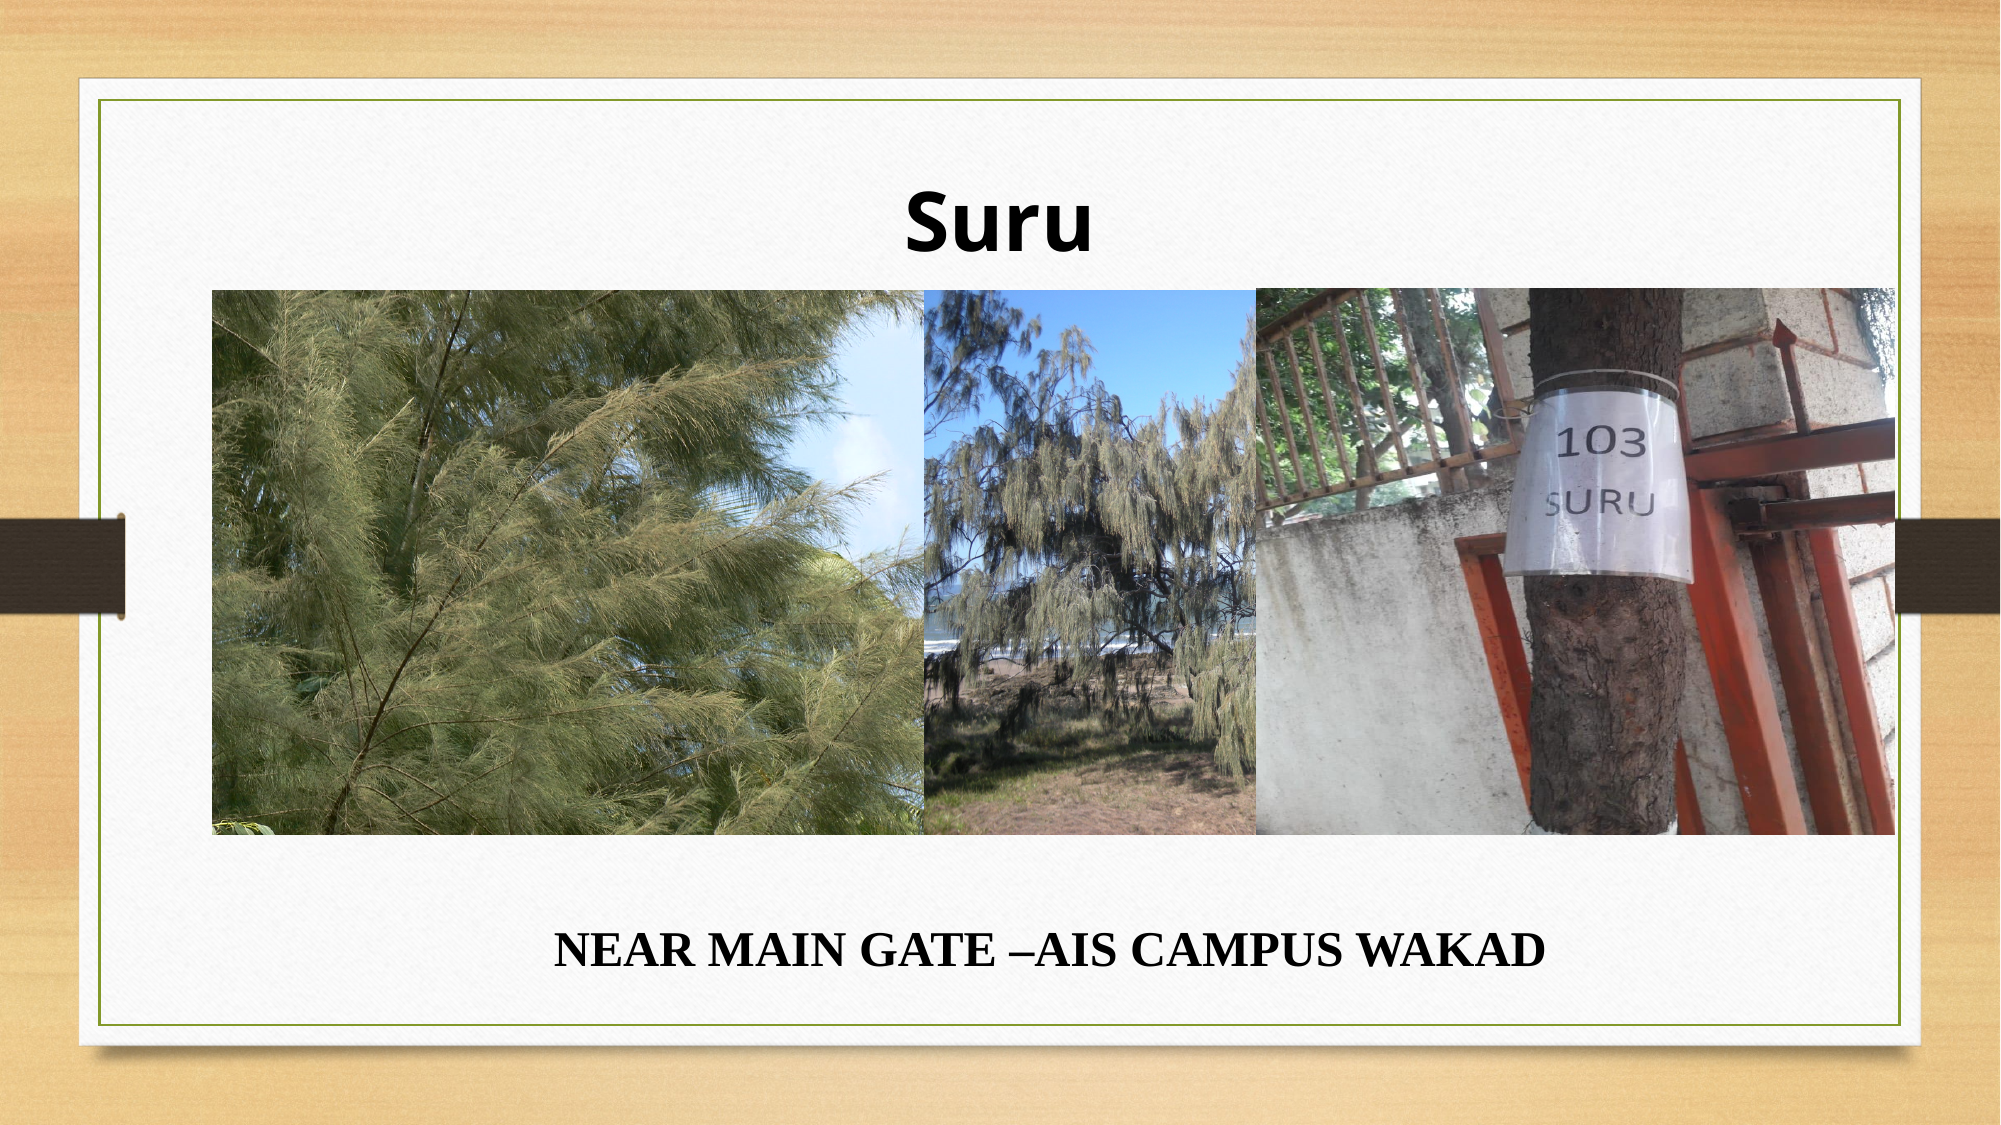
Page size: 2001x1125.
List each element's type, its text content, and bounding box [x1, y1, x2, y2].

title Suru [212, 161, 1788, 290]
text_box NEAR MAIN GATE –AIS CAMPUS WAKAD [539, 909, 1674, 1044]
picture [0, 0, 2001, 1125]
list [212, 290, 924, 835]
